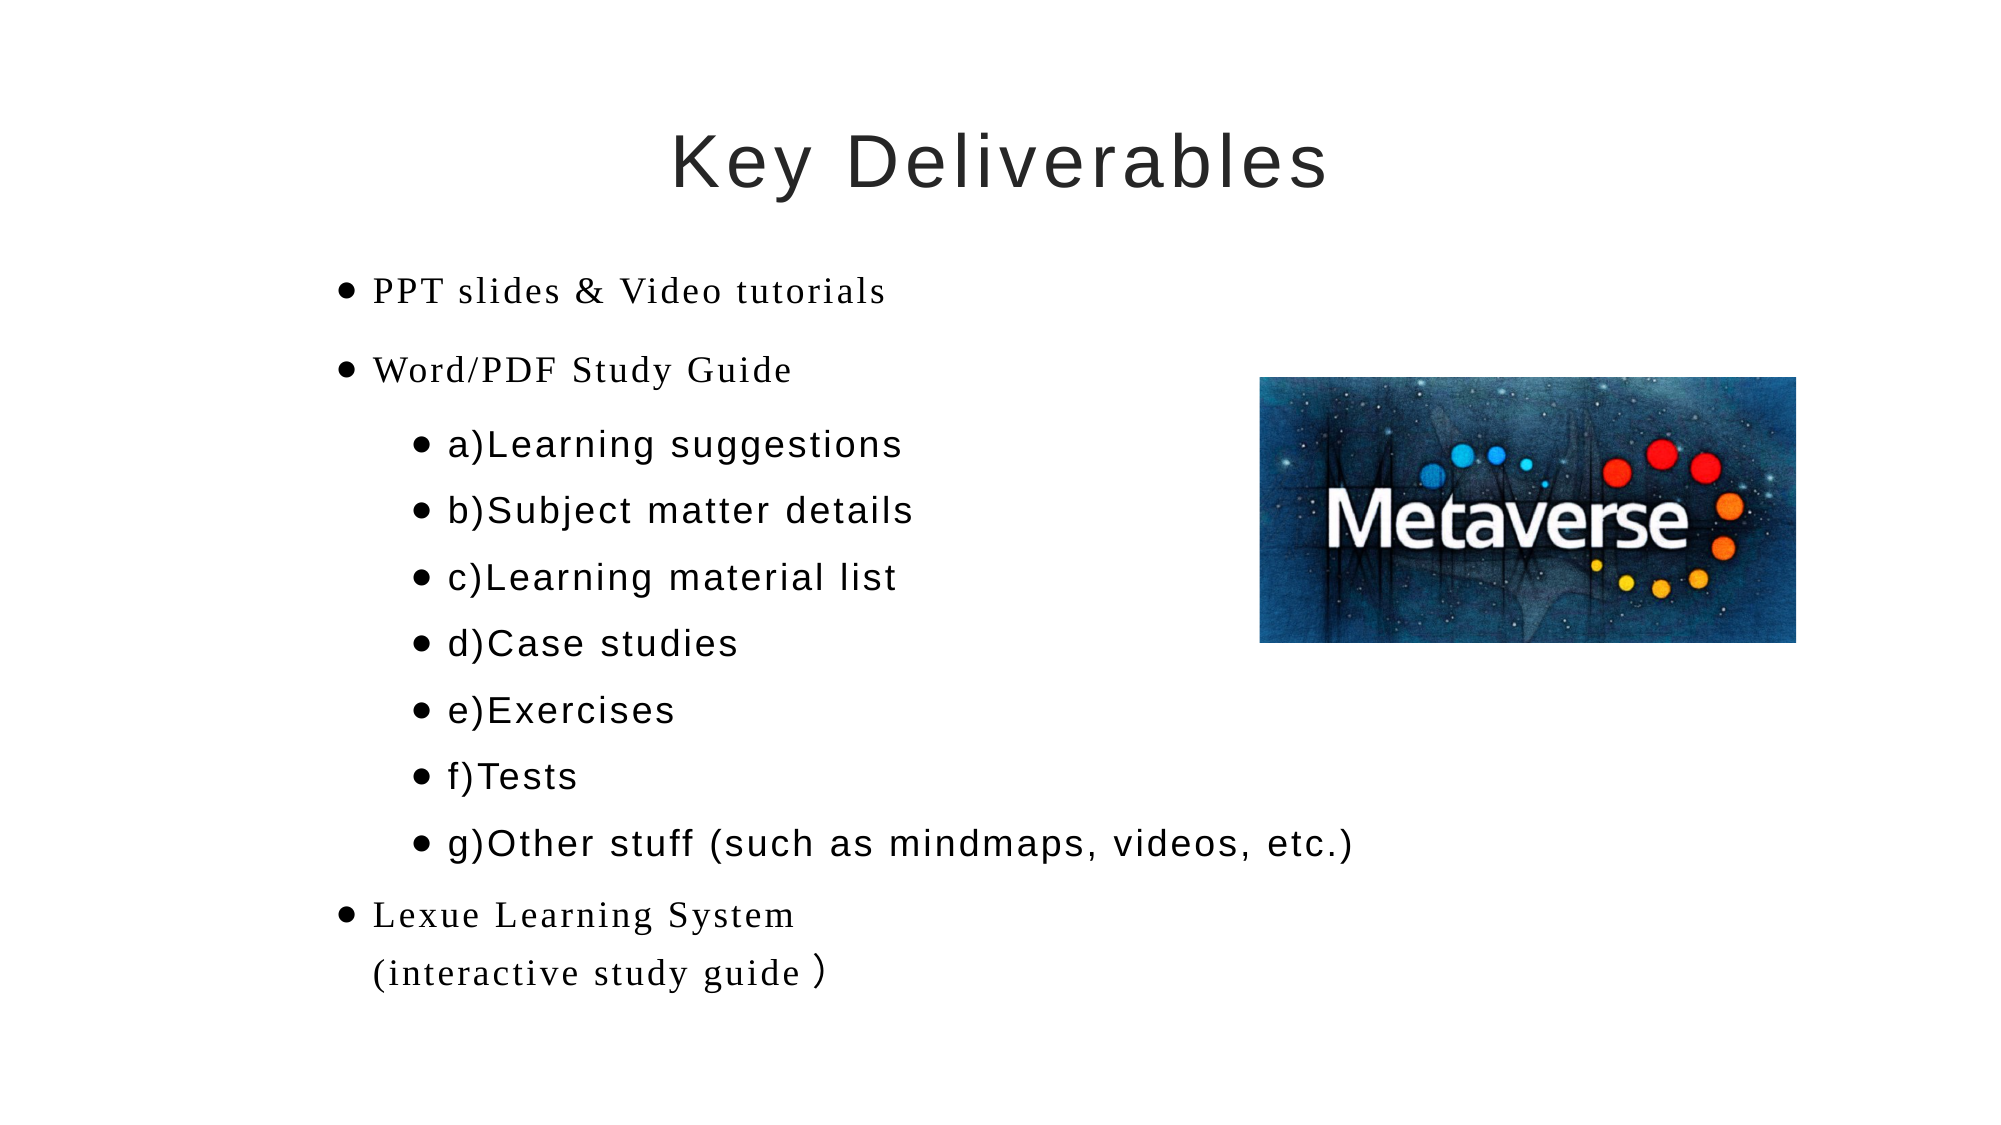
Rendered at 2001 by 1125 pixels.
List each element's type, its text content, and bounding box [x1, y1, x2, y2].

list PPT slides & Video tutorials Word/PDF Study Guide a)Learning suggestions b)Subject matter details c)Learning material list d)Case studies e)Exercises f)Tests g)Other stuff (such as mindmaps, videos, etc.) Lexue Learning System (interactive study guide） [320, 244, 1900, 1026]
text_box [1258, 377, 1797, 644]
title Key Deliverables [99, 99, 1900, 216]
